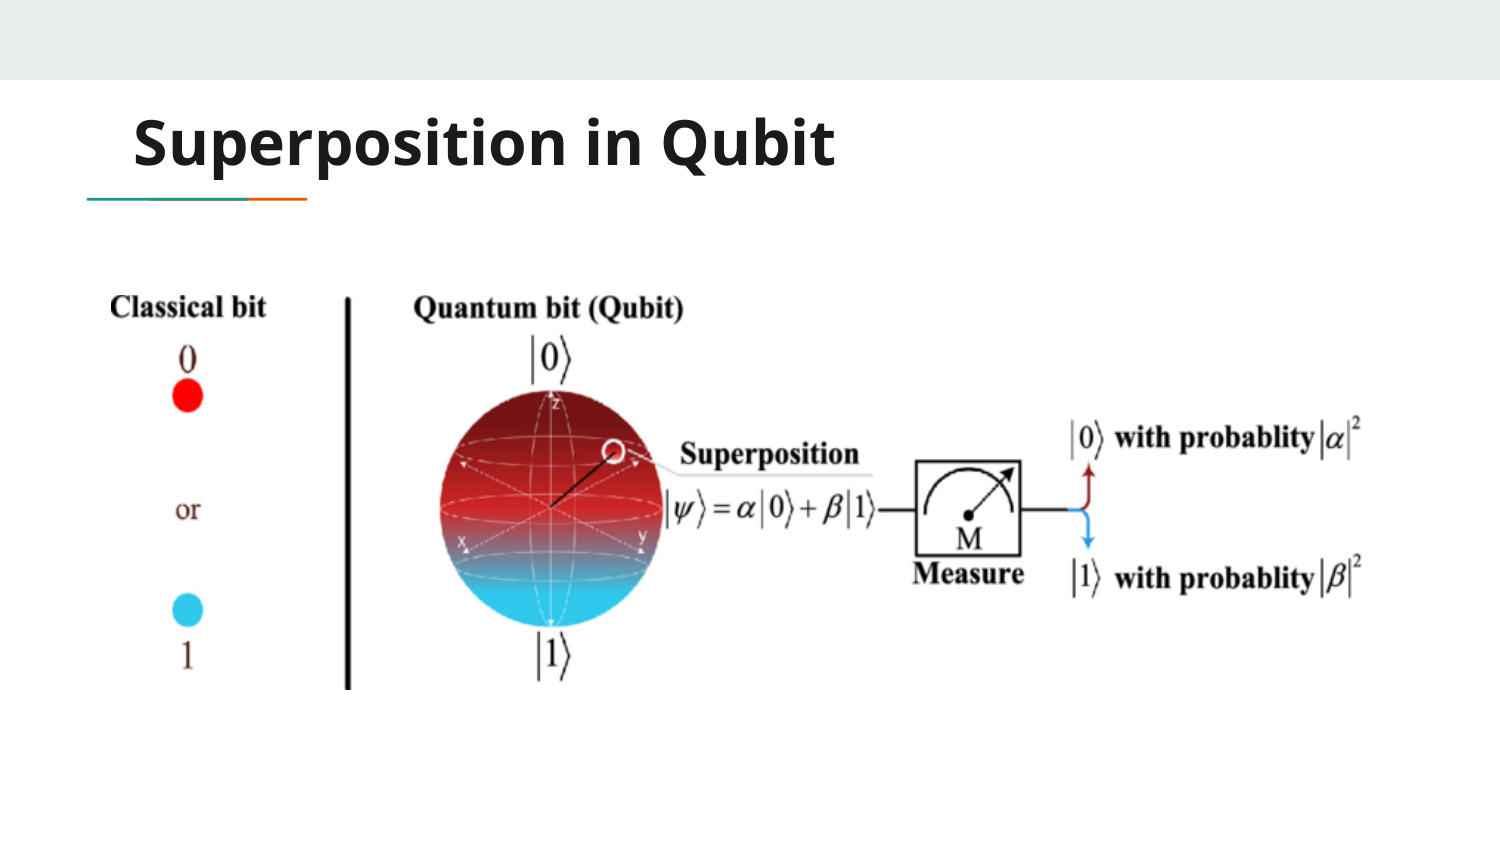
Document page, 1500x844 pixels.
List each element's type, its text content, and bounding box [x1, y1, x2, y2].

picture [111, 295, 1365, 690]
text_box Superposition in Qubit [118, 88, 958, 194]
